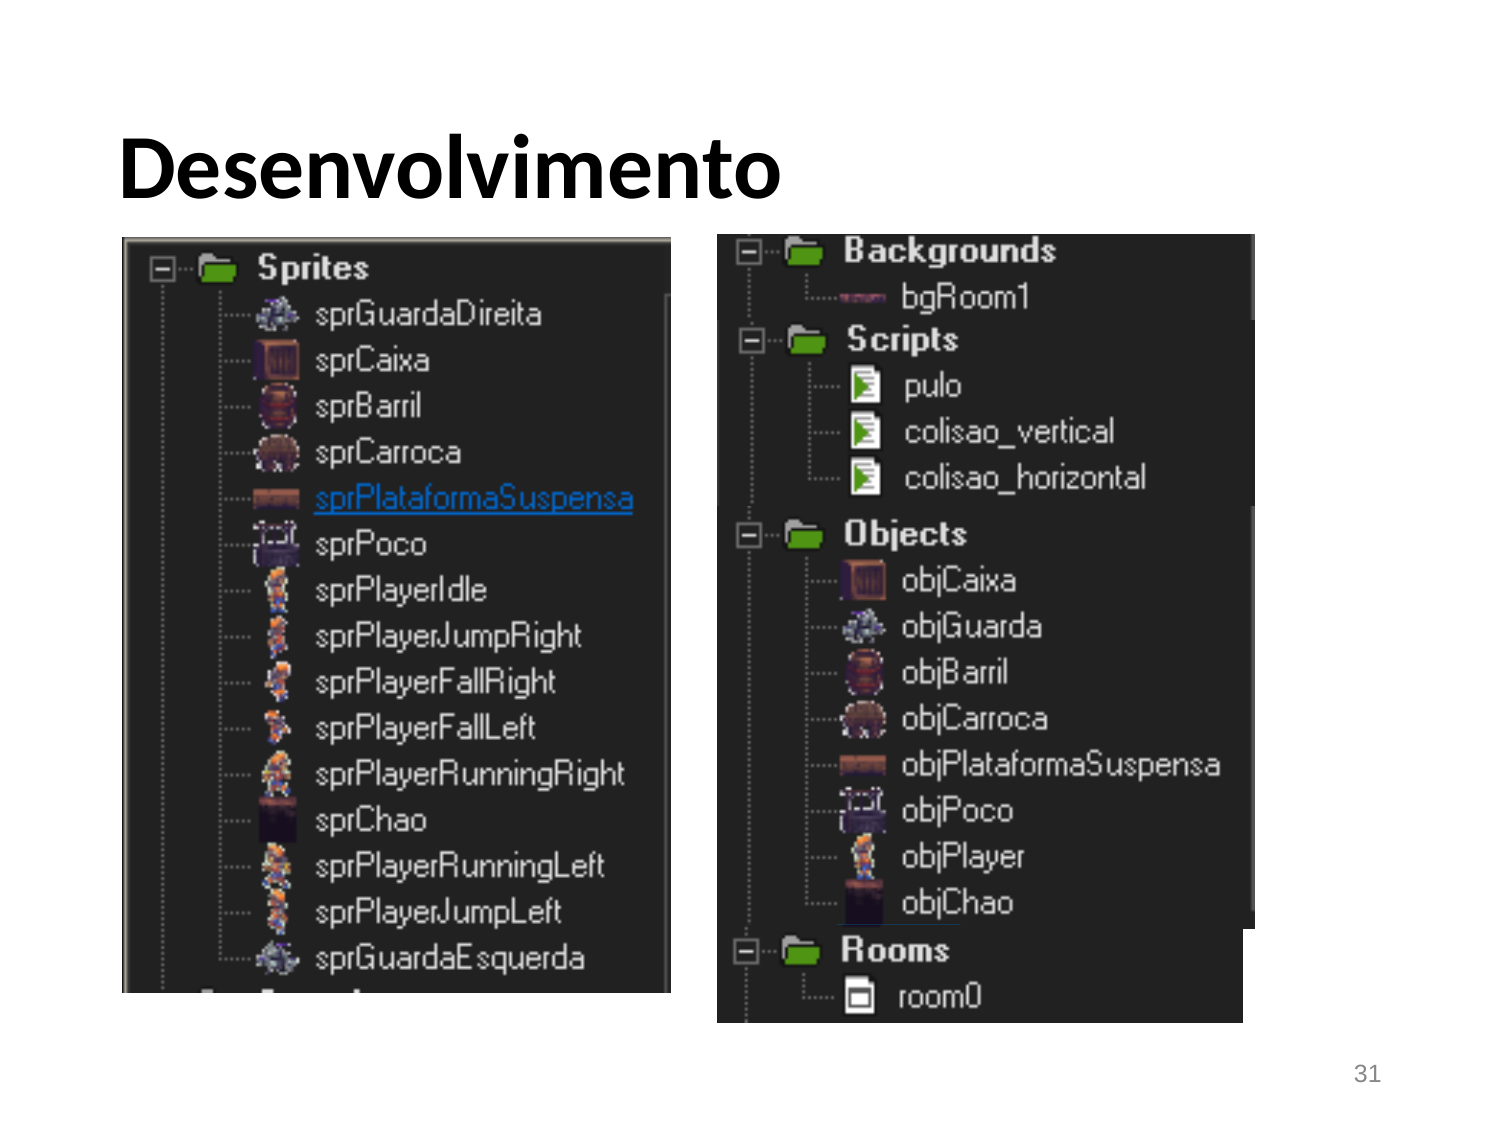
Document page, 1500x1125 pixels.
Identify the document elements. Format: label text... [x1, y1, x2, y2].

picture [717, 234, 1255, 1024]
title Desenvolvimento [103, 59, 1397, 278]
slide_number ‹#› [1059, 1042, 1397, 1103]
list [122, 237, 671, 993]
